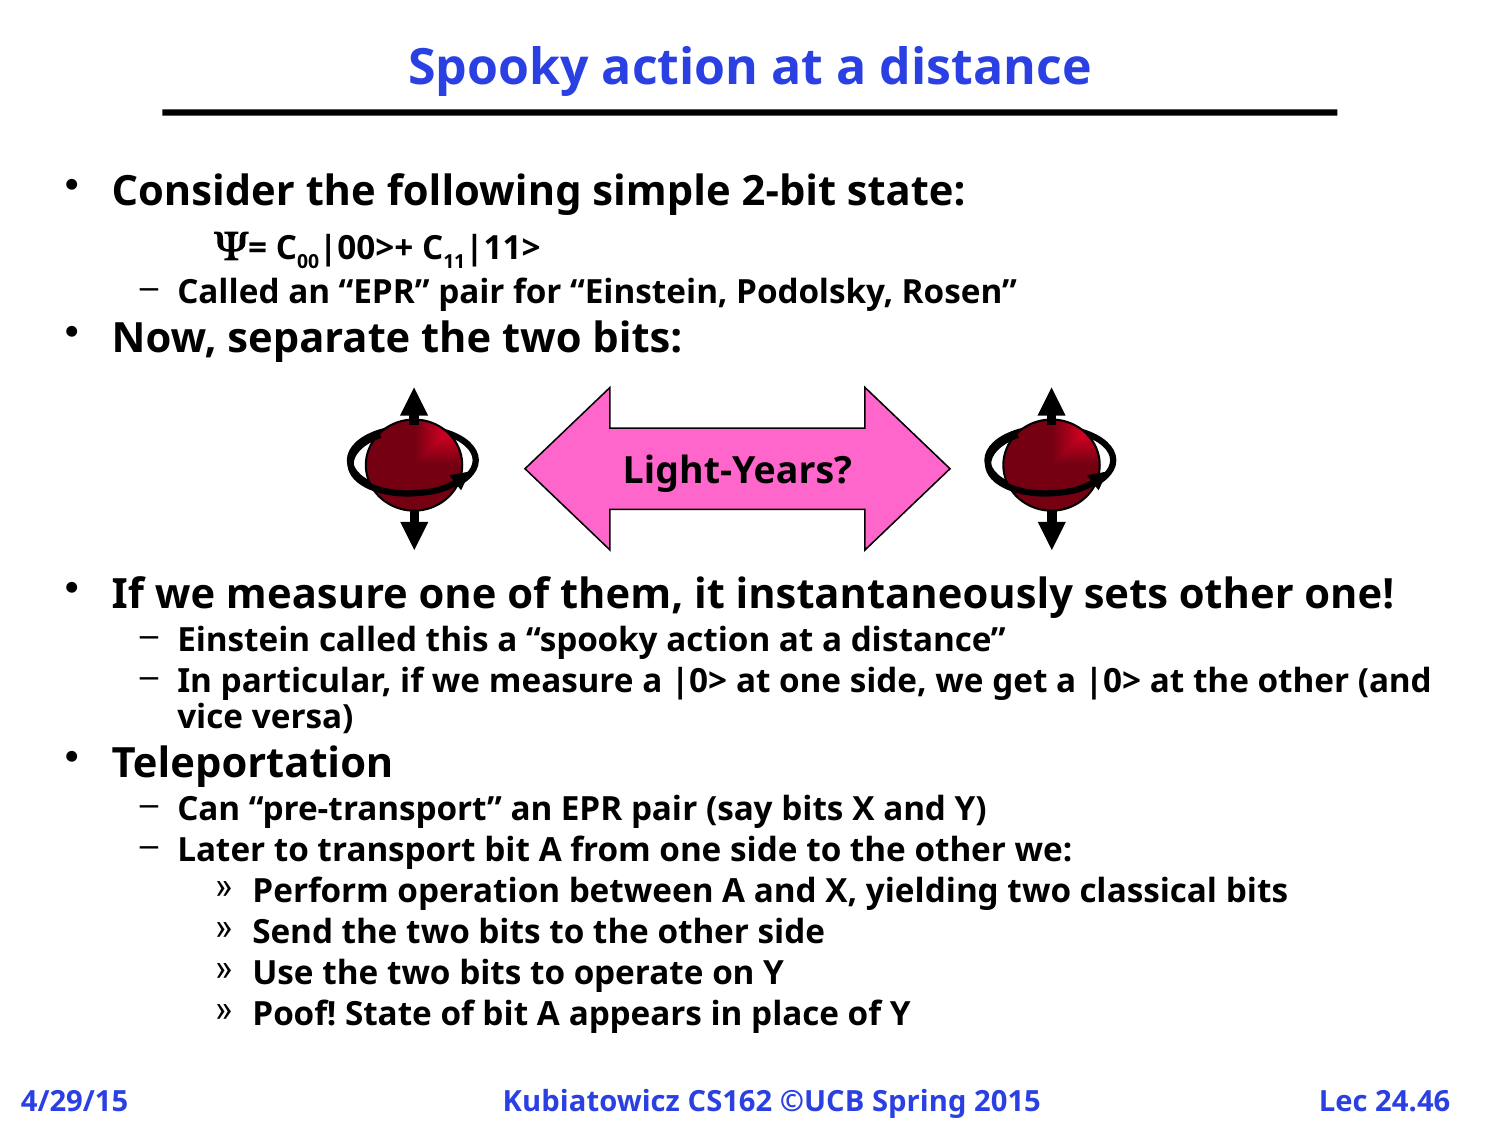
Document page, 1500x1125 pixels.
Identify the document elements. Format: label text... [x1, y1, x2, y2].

title Spooky action at a distance [162, 24, 1338, 113]
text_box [349, 387, 1114, 551]
list Consider the following simple 2-bit state: = C00|00>+ C11|11> Called an “EPR” pair for “Einstein, Podolsky, Rosen” Now, separate the two bits: If we measure one of them, it instantaneously sets other one! Einstein called this a “spooky action at a distance” In particular, if we measure a |0> at one side, we get a |0> at the other (and vice versa) Teleportation Can “pre-transport” an EPR pair (say bits X and Y) Later to transport bit A from one side to the other we: Perform operation between A and X, yielding two classical bits Send the two bits to the other side Use the two bits to operate on Y Poof! State of bit A appears in place of Y [50, 162, 1463, 1125]
